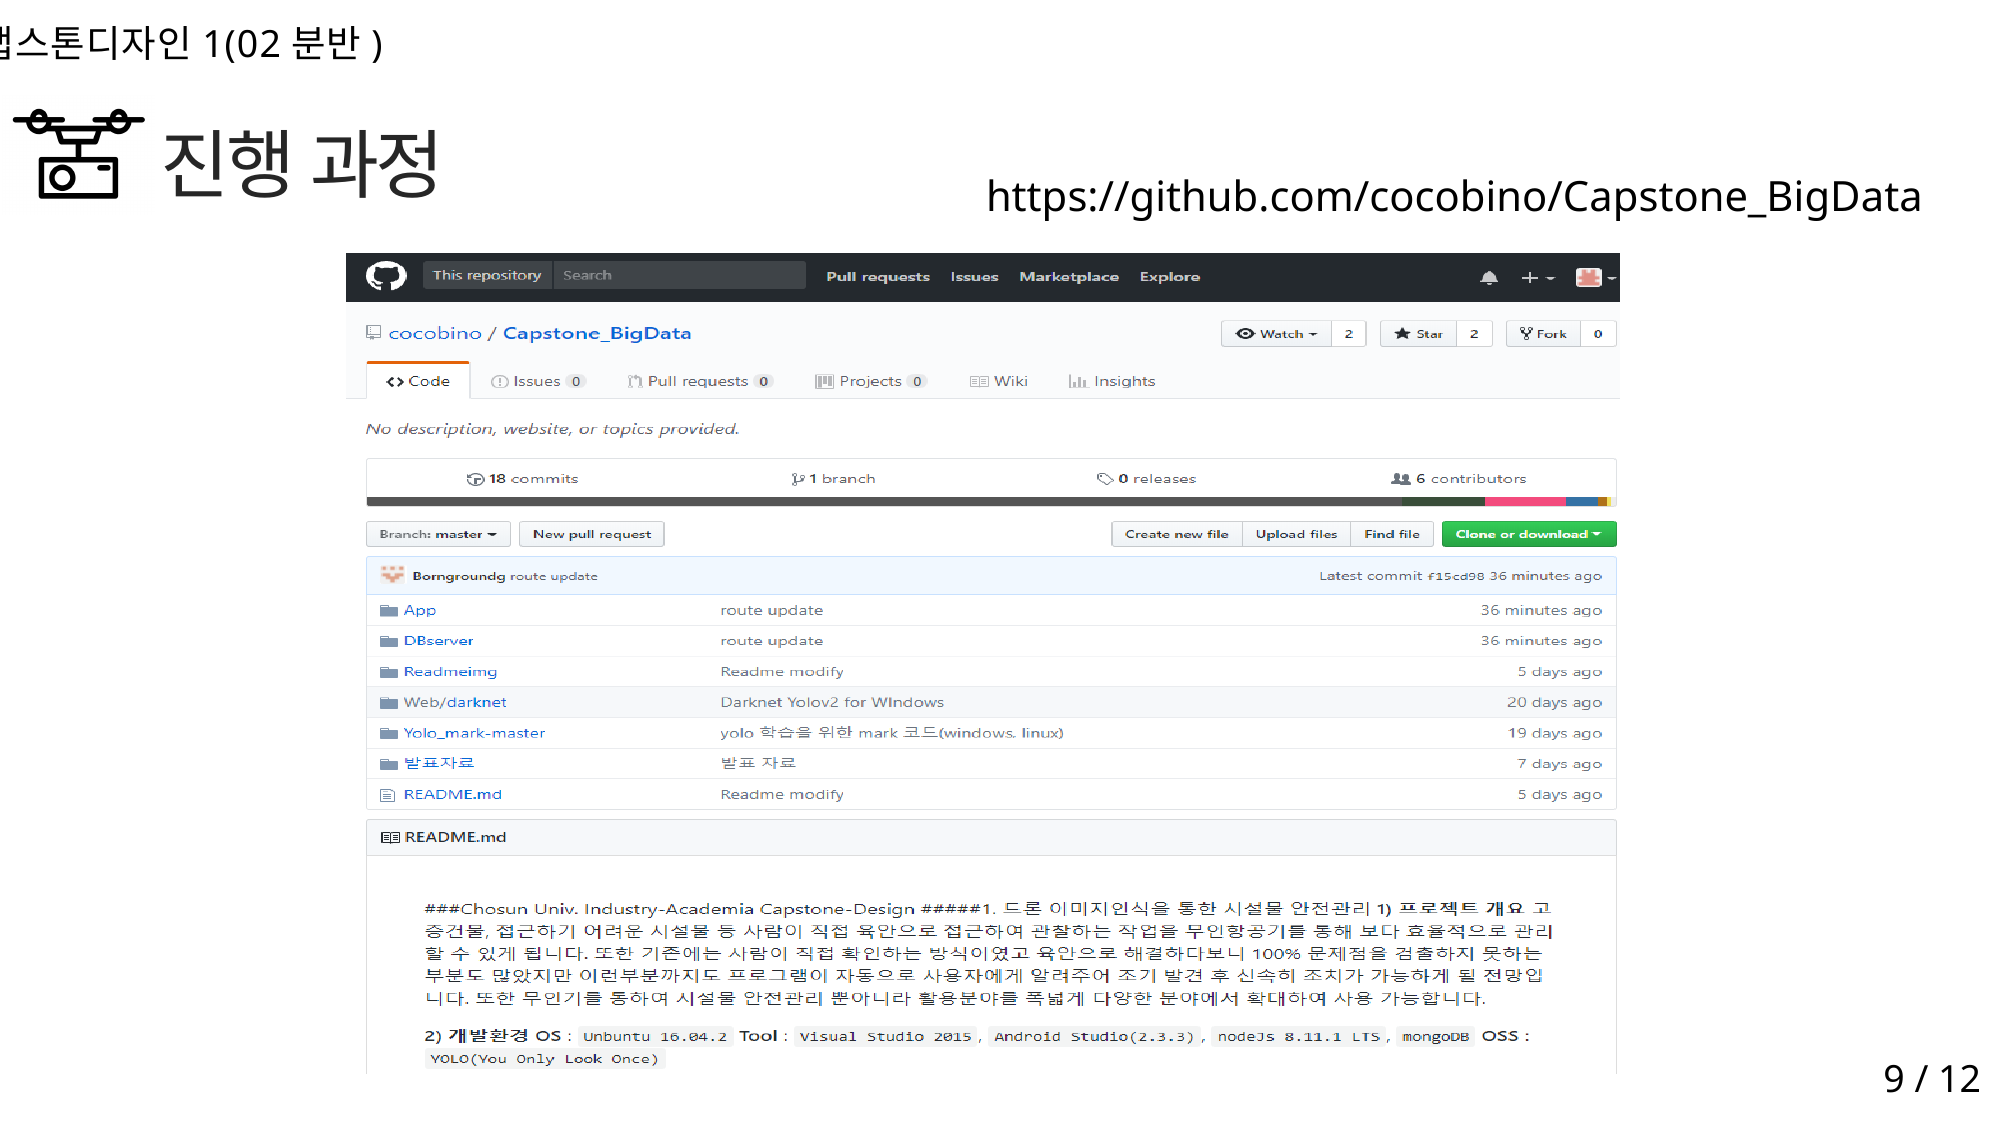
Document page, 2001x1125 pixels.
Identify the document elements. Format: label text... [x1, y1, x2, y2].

text_box 진행 과정 [155, 110, 1037, 215]
picture [346, 253, 1620, 1074]
picture [2, 95, 155, 215]
text_box https://github.com/cocobino/Capstone_BigData [971, 162, 1938, 227]
text_box 9 / 12 [1868, 1047, 1997, 1107]
text_box 산학캡스톤디자인1(02분반) [0, 12, 398, 73]
